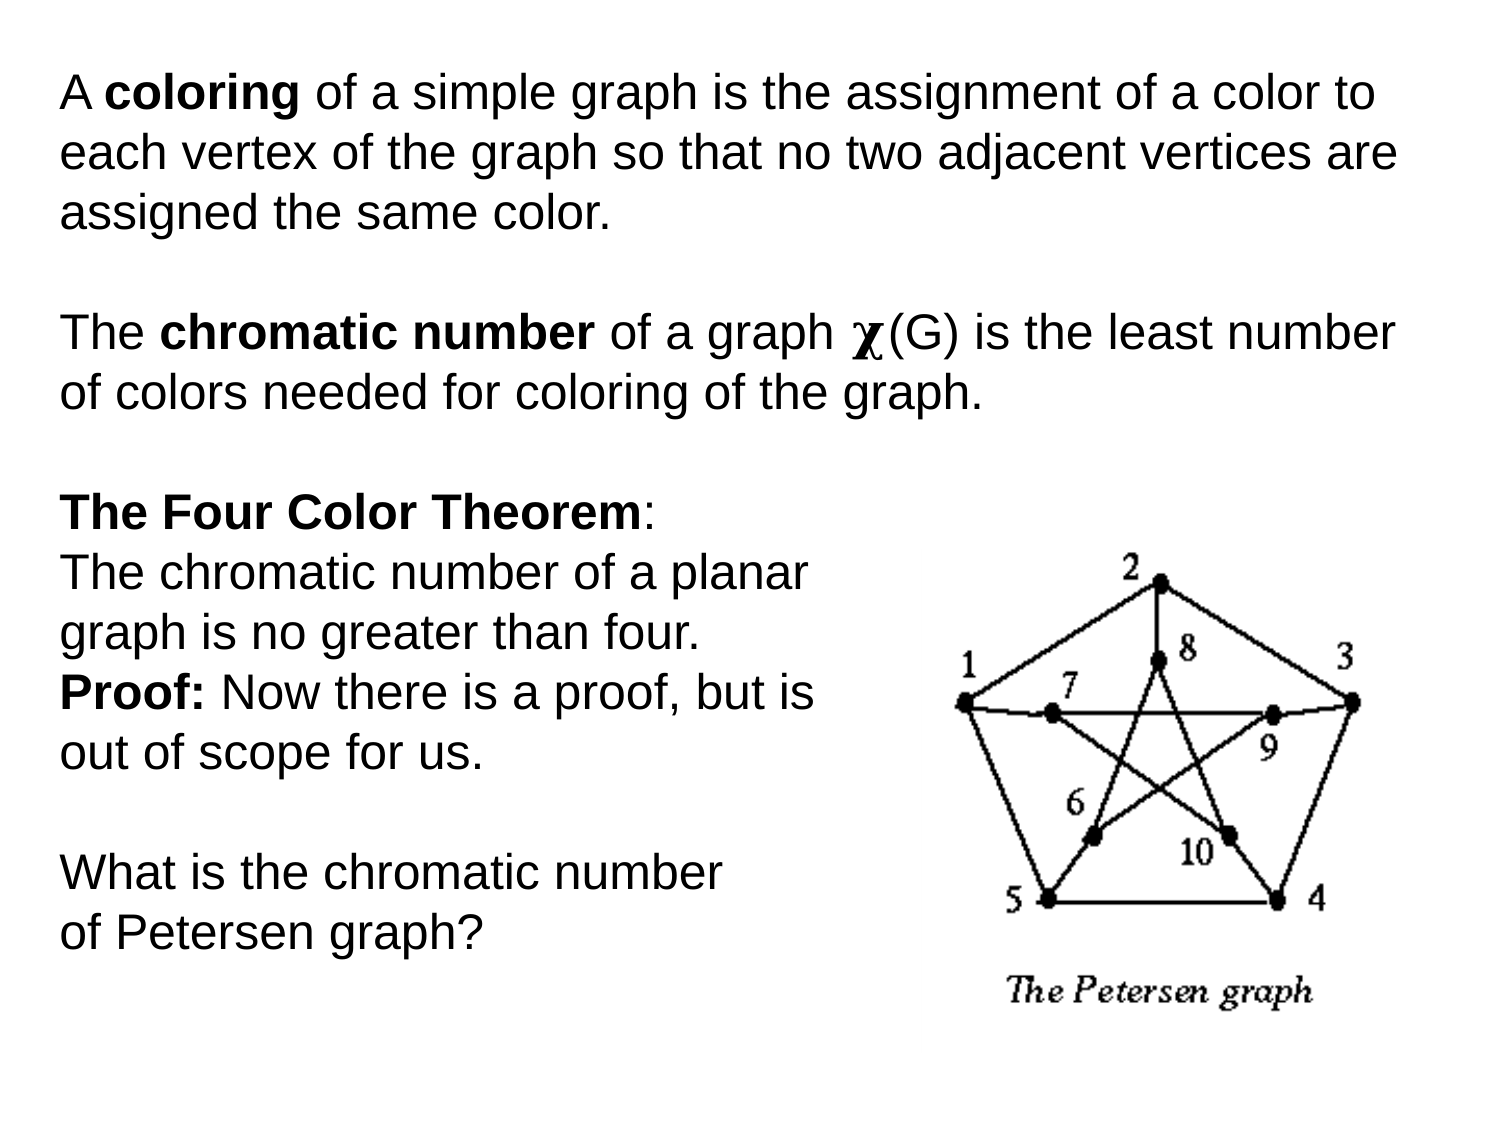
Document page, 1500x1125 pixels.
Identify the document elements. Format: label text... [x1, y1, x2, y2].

picture [919, 549, 1430, 1053]
text_box A coloring of a simple graph is the assignment of a color to each vertex of the graph so that no two adjacent vertices are assigned the same color. The chromatic number of a graph 𝛘(G) is the least number of colors needed for coloring of the graph. The Four Color Theorem: The chromatic number of a planar graph is no greater than four. Proof: Now there is a proof, but is out of scope for us. What is the chromatic number of Petersen graph? [44, 44, 1455, 994]
